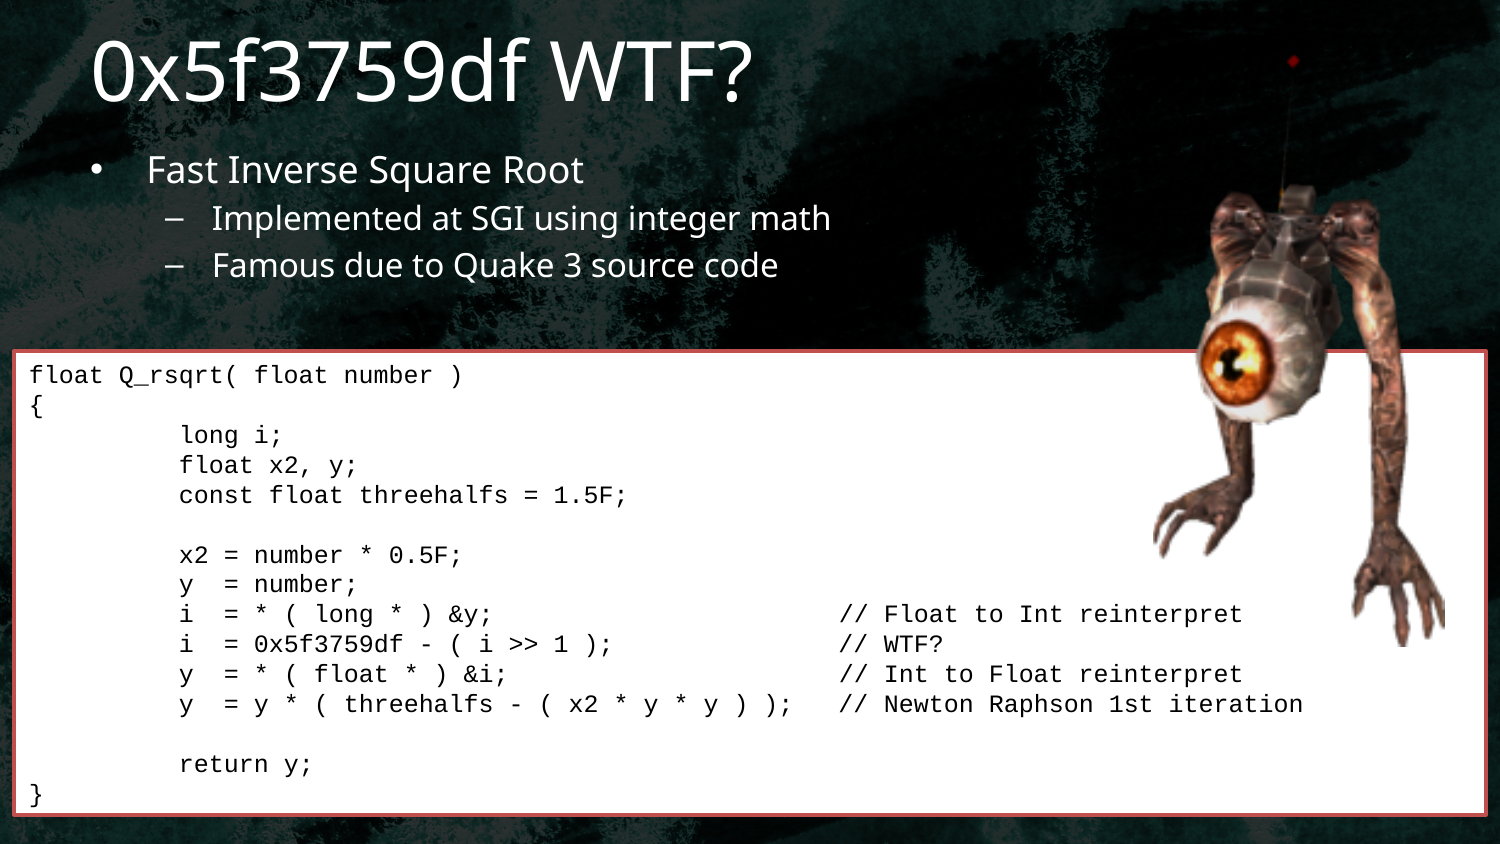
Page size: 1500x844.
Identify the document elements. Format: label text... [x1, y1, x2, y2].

list Fast Inverse Square Root Implemented at SGI using integer math Famous due to Quake 3 source code [75, 138, 1147, 349]
picture [0, 0, 1500, 844]
text_box float Q_rsqrt( float number ) { long i; float x2, y; const float threehalfs = 1.5F; x2 = number * 0.5F; y = number; i = * ( long * ) &y; // Float to Int reinterpret i = 0x5f3759df - ( i >> 1 ); // WTF? y = * ( float * ) &i; // Int to Float reinterpret y = y * ( threehalfs - ( x2 * y * y ) ); // Newton Raphson 1st iteration return y; } [12, 349, 1488, 817]
title 0x5f3759df WTF? [75, 22, 1425, 115]
